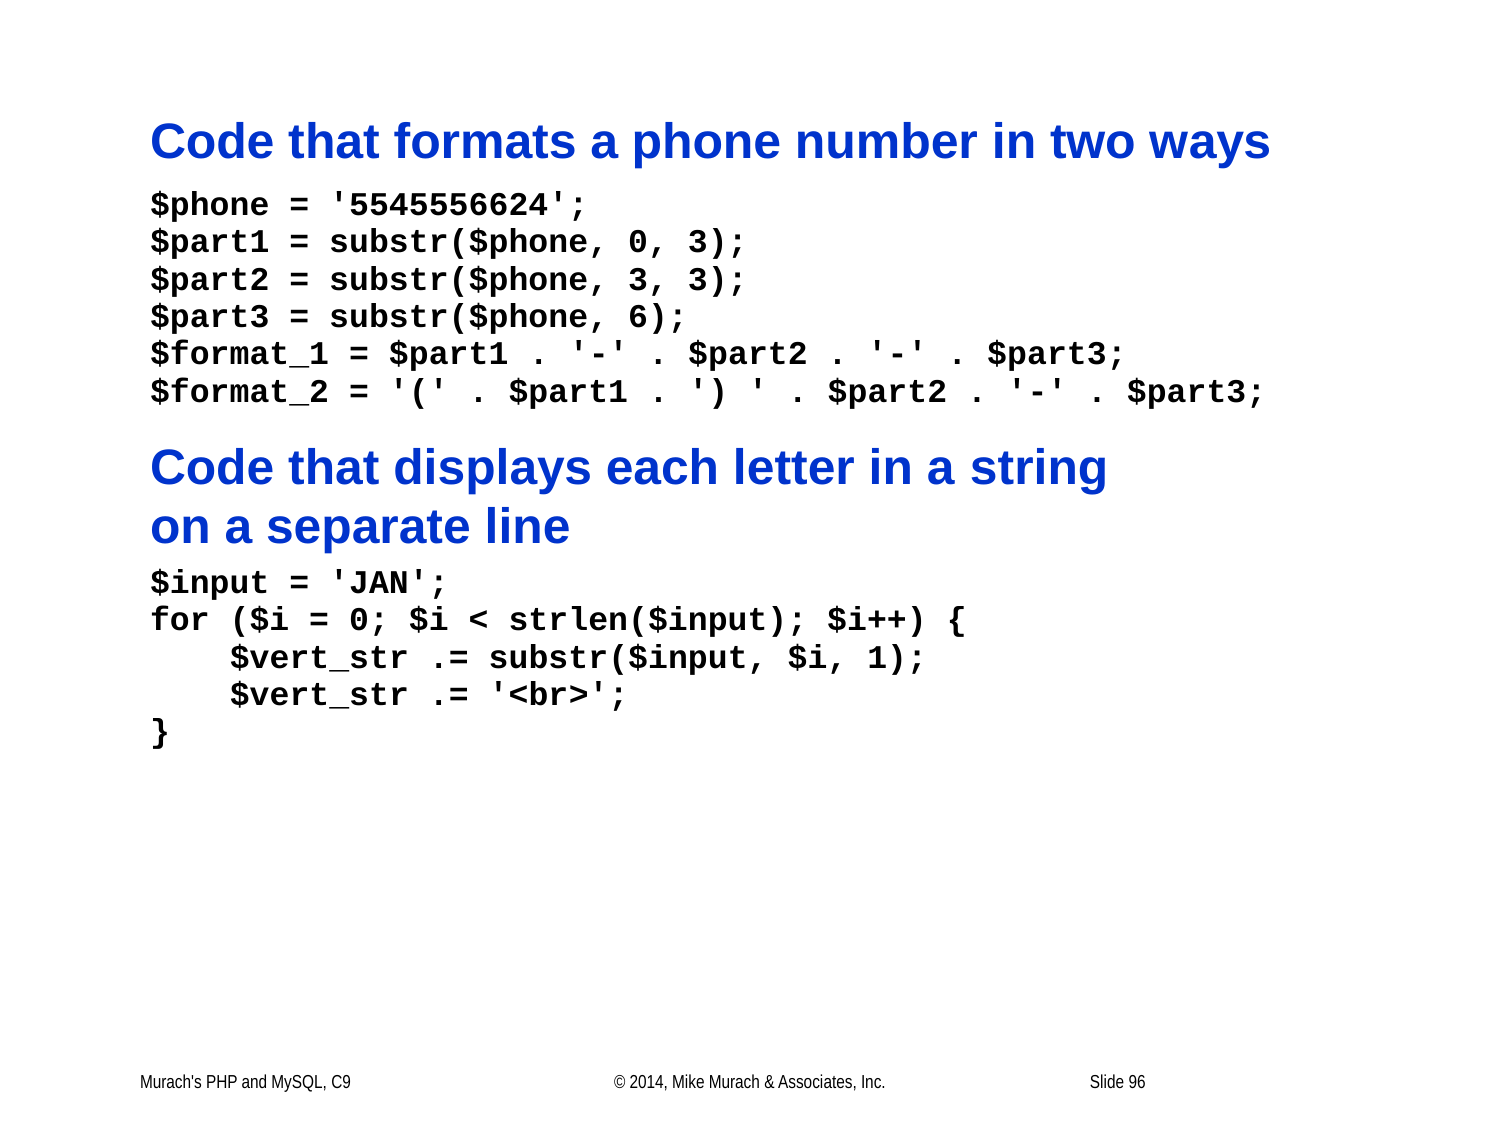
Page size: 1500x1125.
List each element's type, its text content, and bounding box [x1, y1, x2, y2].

slide_number Murach's PHP and MySQL, C9 [125, 1025, 450, 1100]
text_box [149, 112, 1325, 239]
slide_number Slide 96 [1074, 1025, 1388, 1100]
footer © 2014, Mike Murach & Associates, Inc. [474, 1025, 1025, 1100]
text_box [149, 187, 1345, 824]
